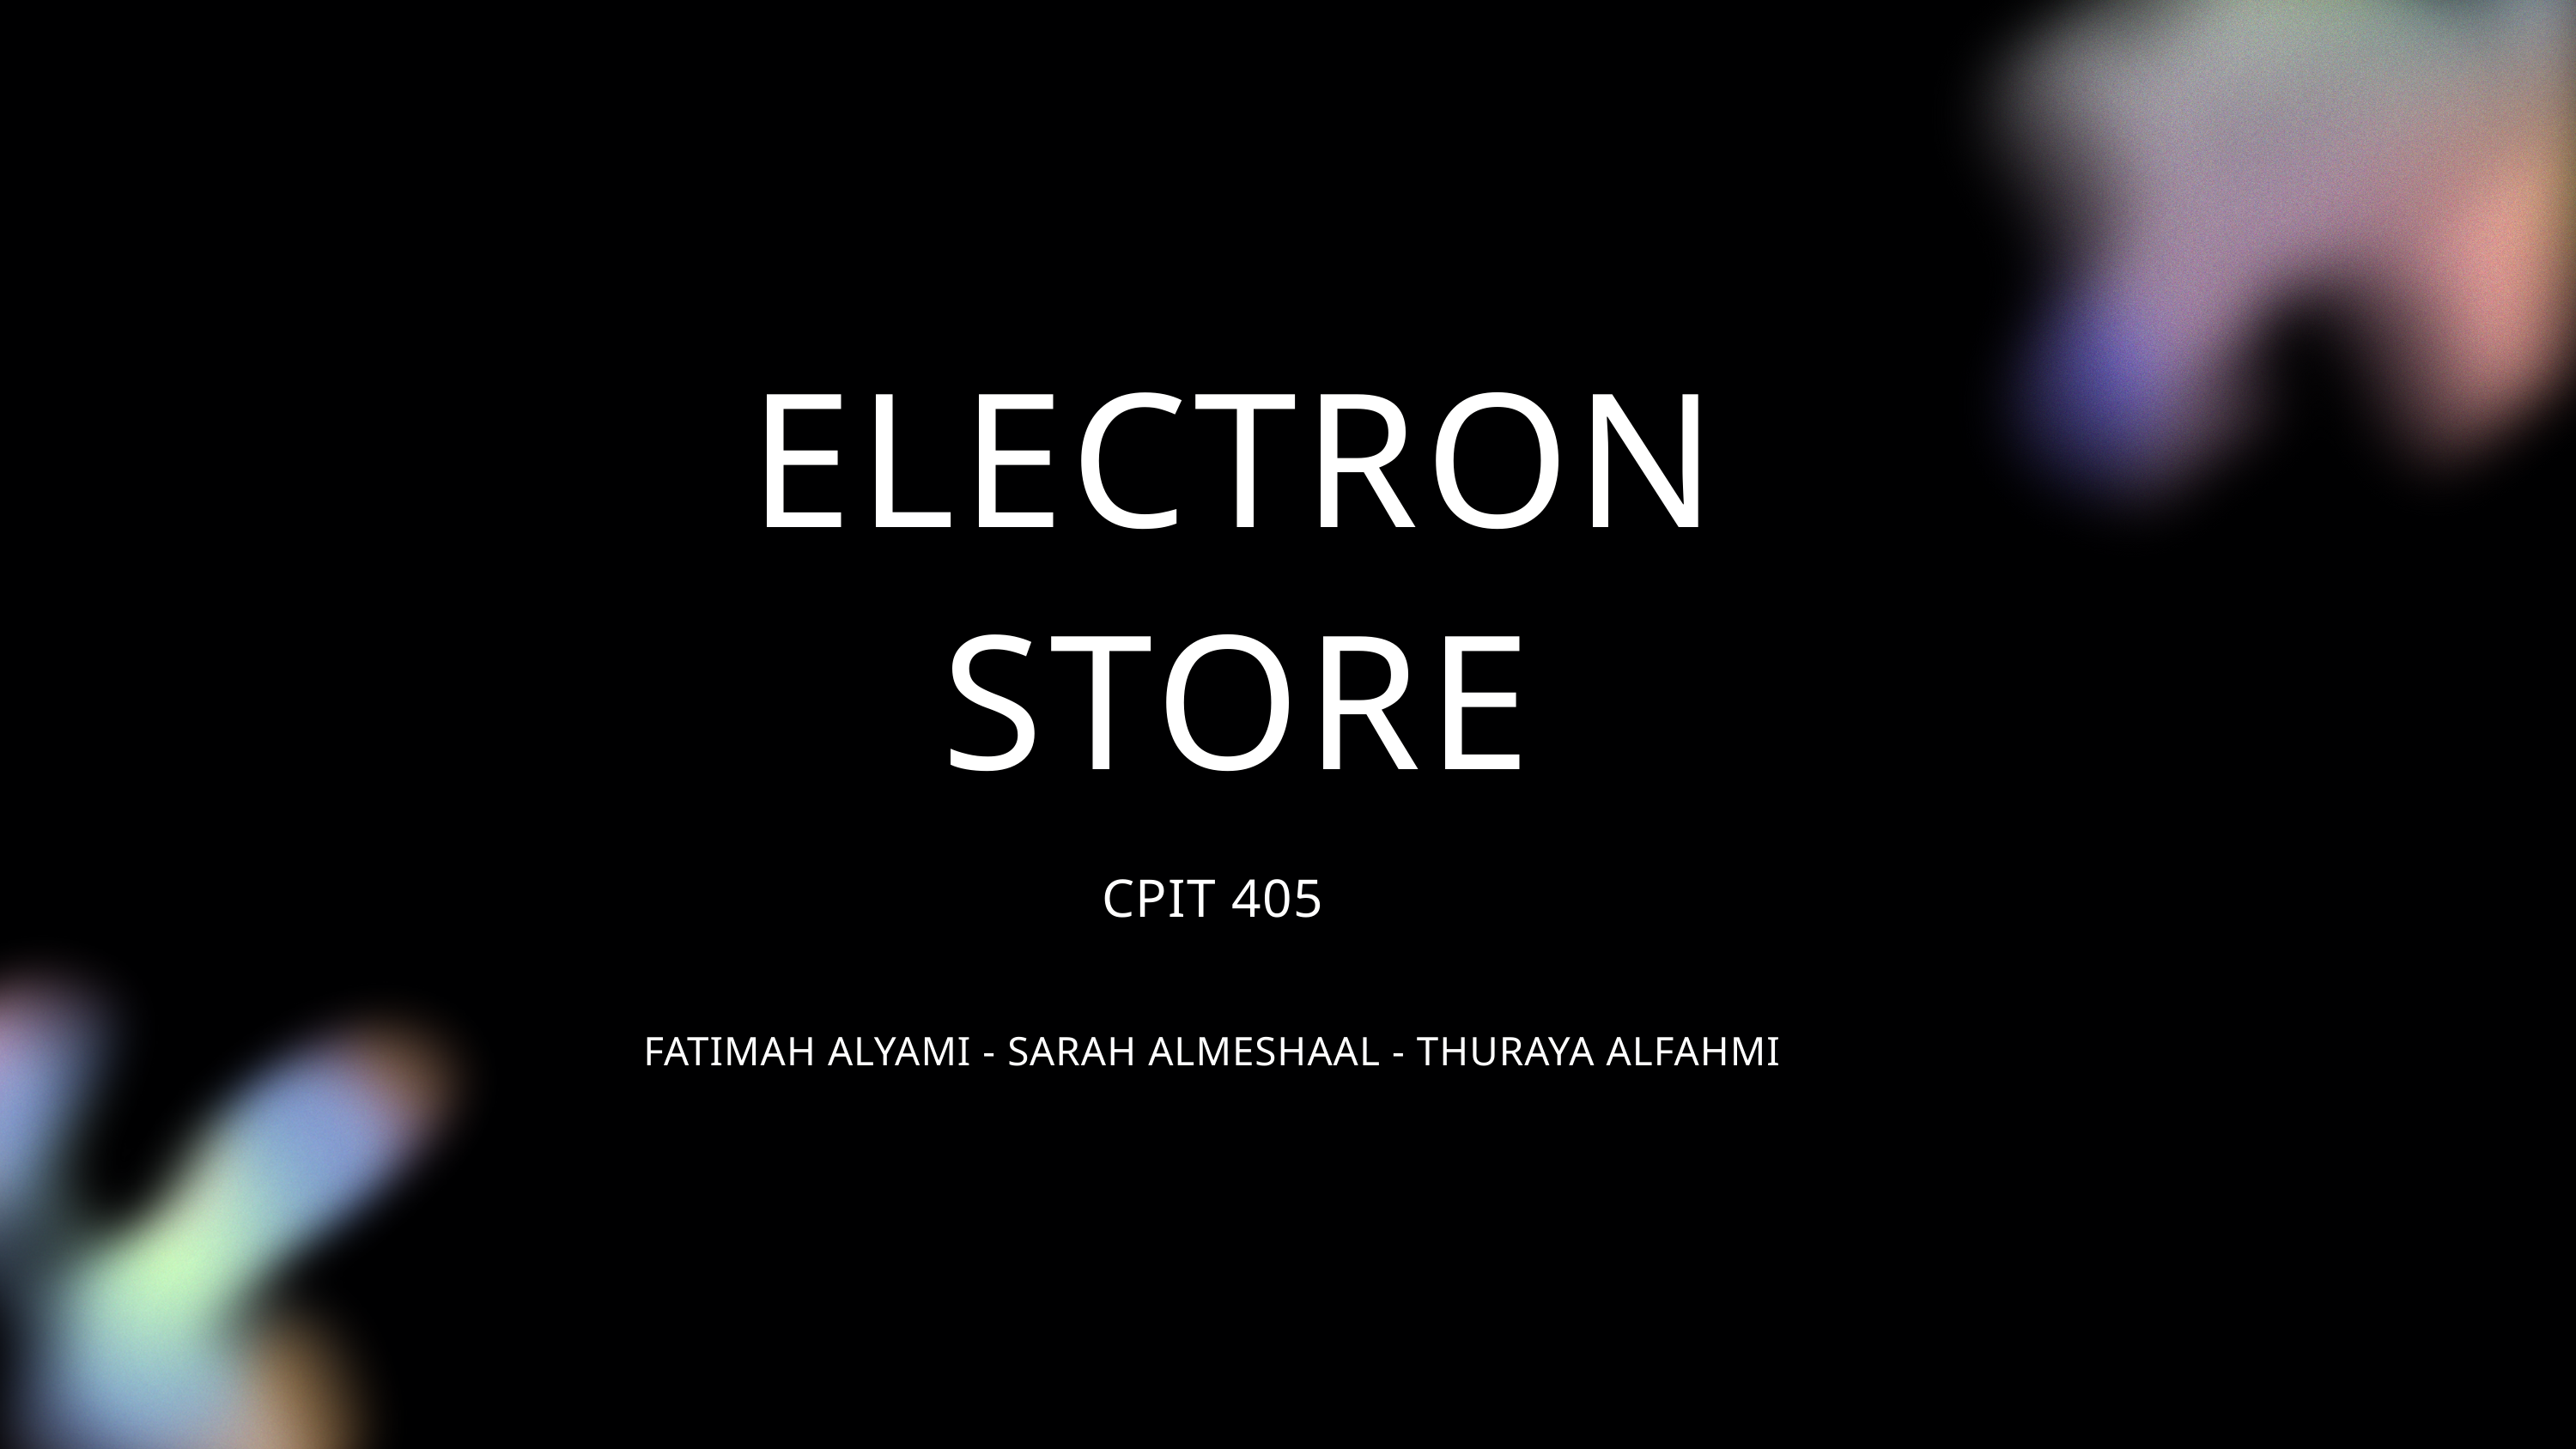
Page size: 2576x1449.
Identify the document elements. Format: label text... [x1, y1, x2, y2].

text_box ELECTRON STORE [675, 323, 1798, 807]
picture [0, 925, 508, 1449]
text_box CPIT 405 FATIMAH ALYAMI - SARAH ALMESHAAL - THURAYA ALFAHMI [553, 844, 1872, 1074]
picture [1921, 0, 2576, 567]
